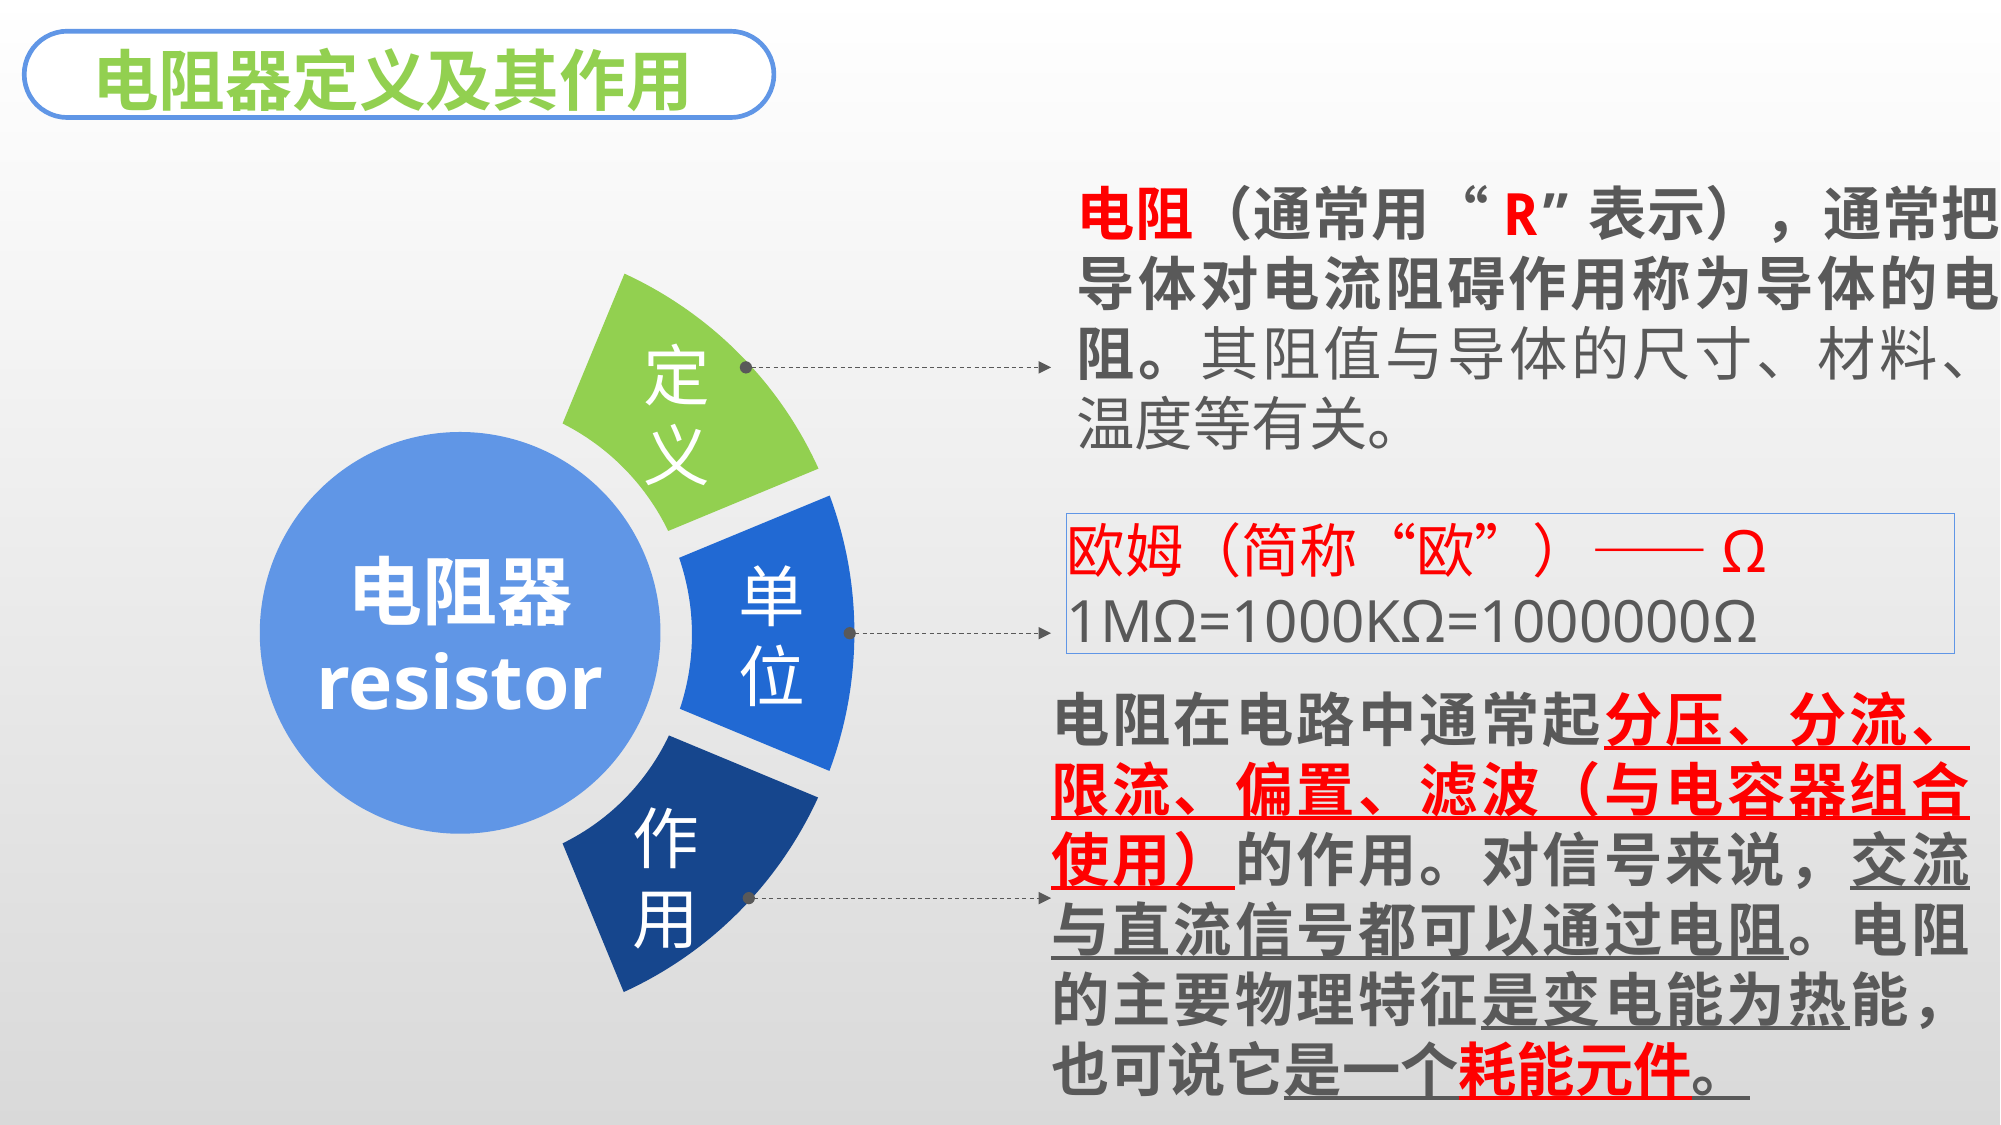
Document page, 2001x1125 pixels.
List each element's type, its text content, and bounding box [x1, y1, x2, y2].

text_box [259, 431, 661, 834]
text_box 电阻器 resistor [296, 534, 624, 735]
text_box 电阻（通常用“R”表示），通常把导体对电流阻碍作用称为导体的电阻。其阻值与导体的尺寸、材料、温度等有关。 [1076, 177, 2000, 458]
text_box [562, 273, 717, 458]
text_box [679, 495, 855, 771]
text_box 定义 [613, 333, 742, 494]
text_box 欧姆（简称“欧”）——Ω 1MΩ=1000KΩ=1000000Ω [1066, 513, 1955, 654]
text_box 单位 [707, 554, 836, 715]
text_box [645, 368, 819, 531]
text_box 作用 [602, 797, 731, 958]
text_box 电阻在电路中通常起分压、分流、限流、偏置、滤波（与电容器组合使用）的作用。对信号来说，交流与直流信号都可以通过电阻。电阻的主要物理特征是变电能为热能，也可说它是一个耗能元件。 [1051, 683, 1970, 1104]
text_box [609, 958, 684, 993]
text_box [626, 735, 819, 920]
text_box [562, 818, 602, 940]
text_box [24, 31, 774, 127]
